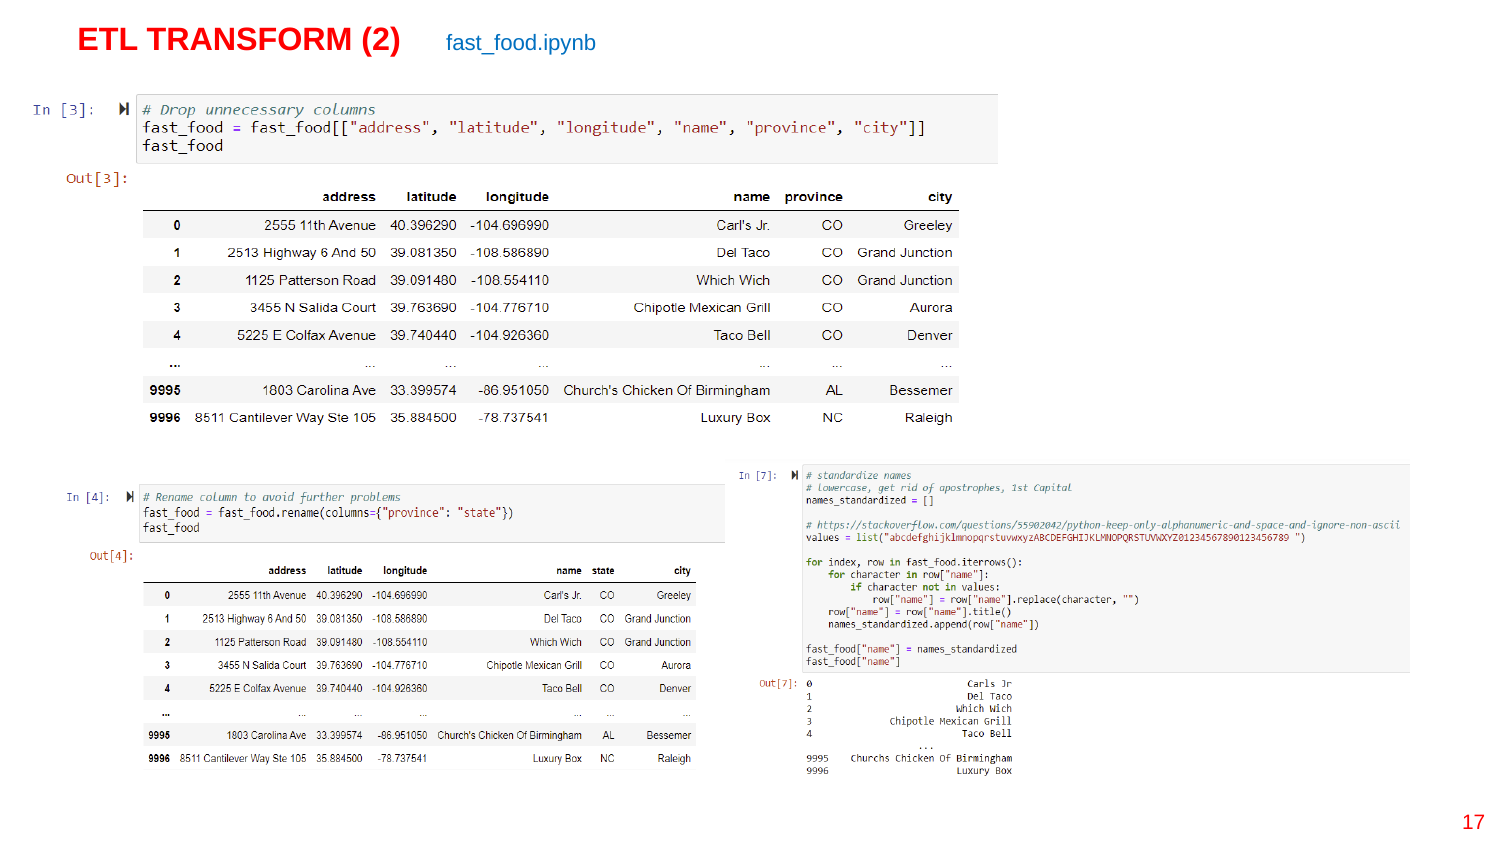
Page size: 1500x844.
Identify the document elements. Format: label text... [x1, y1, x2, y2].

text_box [725, 459, 1410, 777]
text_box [1, 83, 999, 426]
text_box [46, 466, 720, 770]
slide_number 17 [1149, 798, 1500, 844]
title ETL TRANSFORM (2) fast_food.ipynb [62, 11, 1410, 65]
